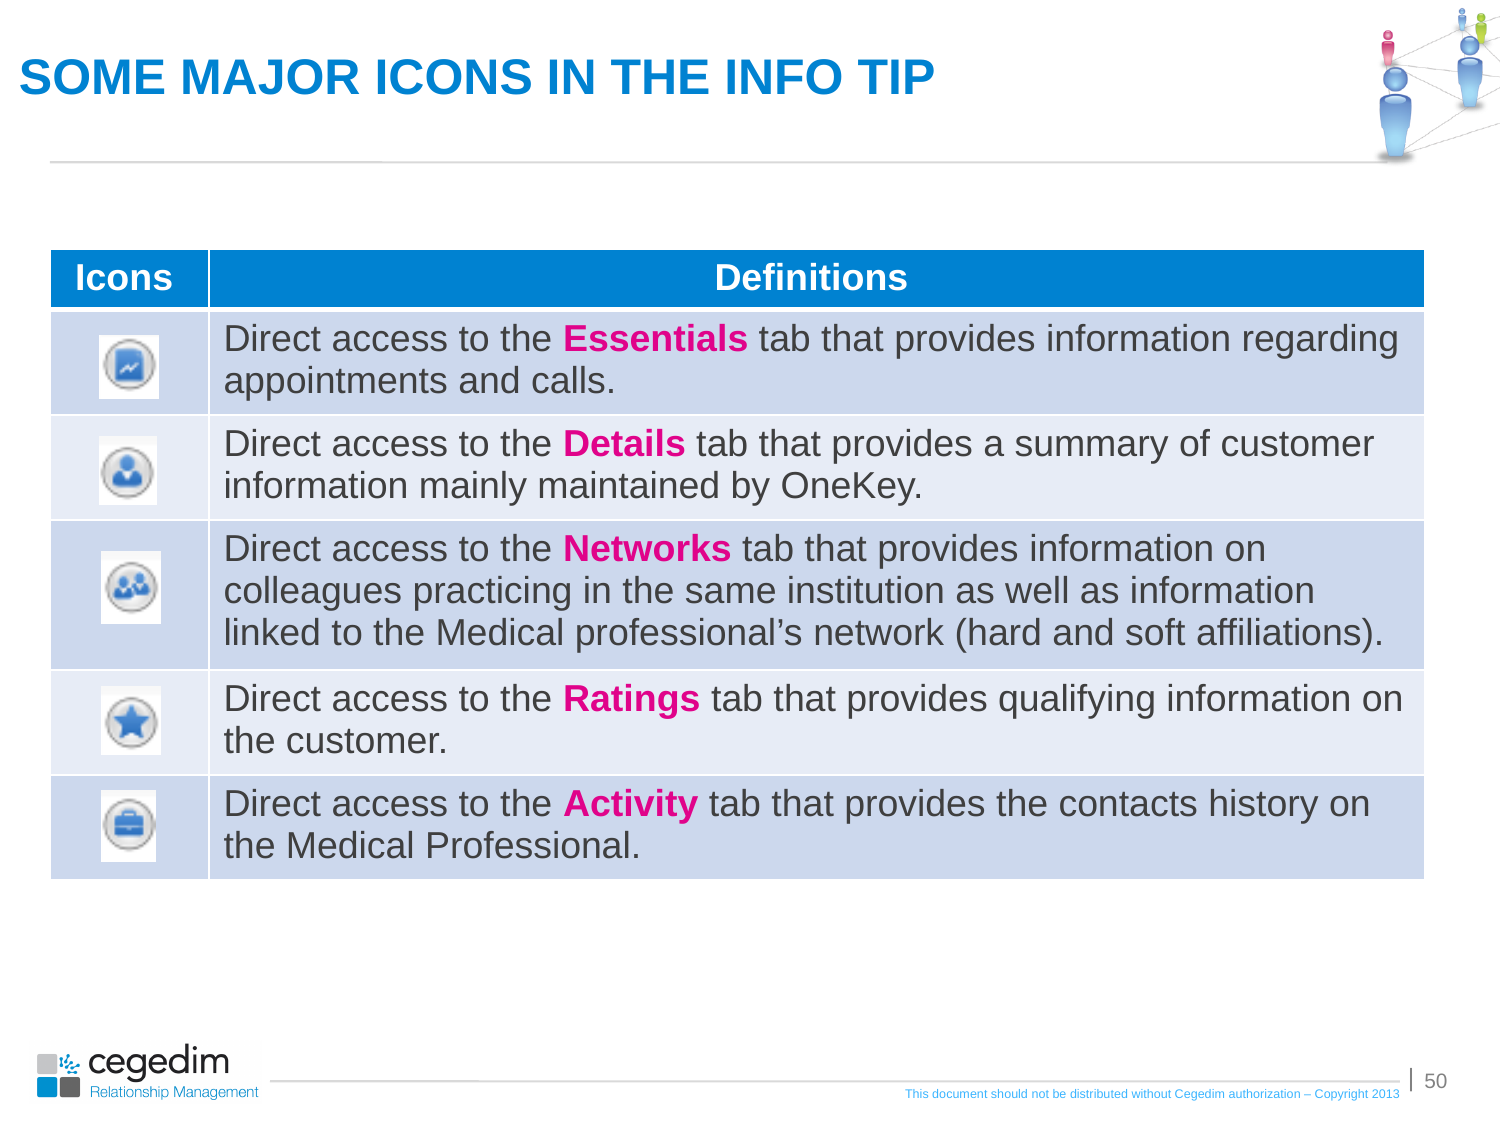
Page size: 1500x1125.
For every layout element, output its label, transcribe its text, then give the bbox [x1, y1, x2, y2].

picture [99, 335, 159, 399]
table_cell Direct access to the Networks tab that provides information on colleagues practicing in the same institution as well as information linked to the Medical professional’s network (hard and soft affiliations). [210, 521, 1424, 669]
table_cell Direct access to the Essentials tab that provides information regarding appointments and calls. [210, 312, 1424, 414]
table_header Definitions [210, 250, 1424, 307]
picture [29, 1040, 262, 1104]
table_cell Direct access to the Details tab that provides a summary of customer information mainly maintained by OneKey. [210, 416, 1424, 519]
text_box SOME MAJOR ICONS IN THE INFO TIP [0, 37, 1363, 173]
table_cell Direct access to the Activity tab that provides the contacts history on the Medical Professional. [210, 776, 1424, 879]
table_header Icons [51, 250, 208, 307]
picture [101, 550, 161, 624]
picture [1364, 0, 1500, 175]
table_cell Direct access to the Ratings tab that provides qualifying information on the customer. [210, 671, 1424, 774]
table_cell [51, 521, 208, 669]
table_cell [51, 776, 208, 879]
table_cell [51, 671, 208, 774]
picture [101, 686, 161, 755]
picture [99, 435, 157, 505]
picture [101, 790, 156, 862]
table_cell [51, 312, 208, 414]
table_cell [51, 416, 208, 519]
